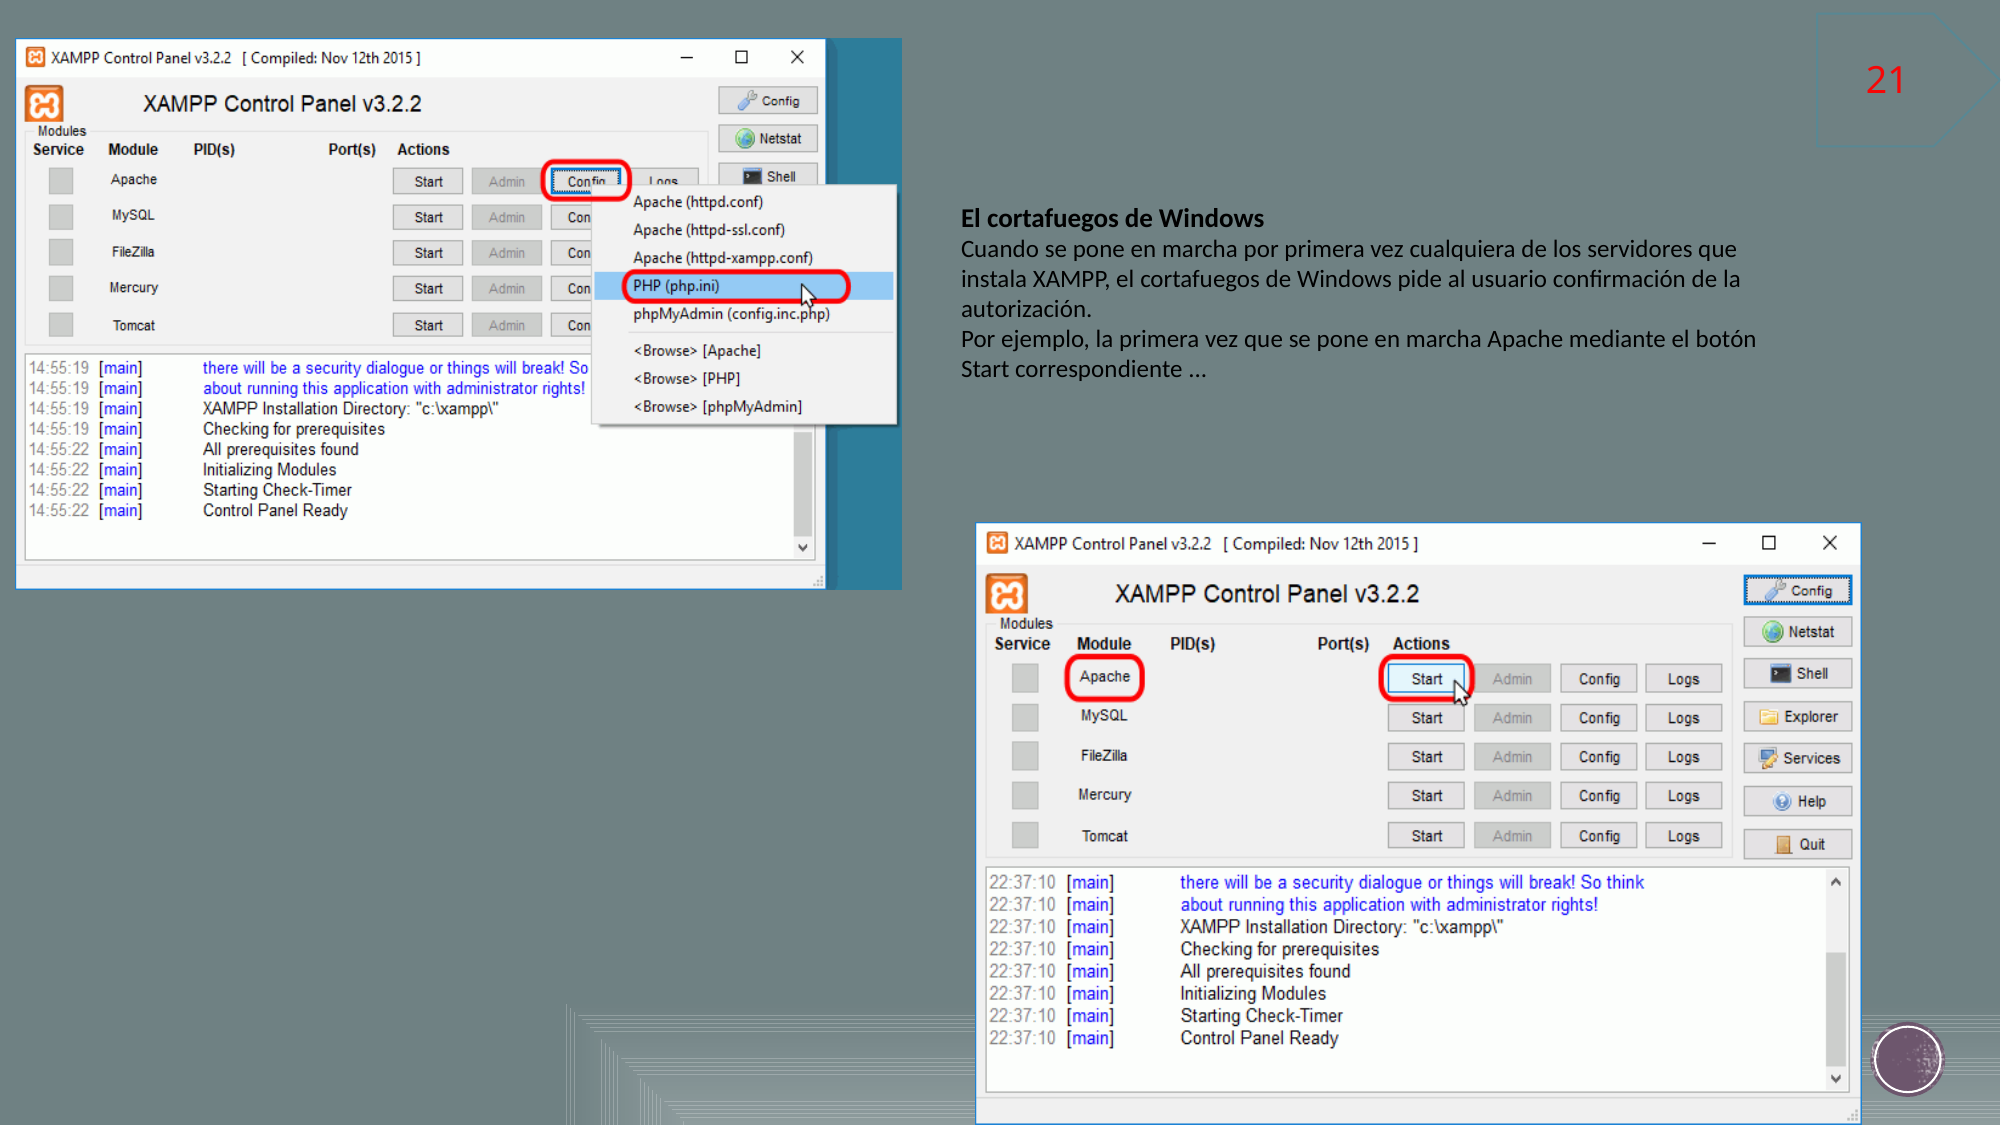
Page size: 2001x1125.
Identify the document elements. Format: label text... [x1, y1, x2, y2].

text_box El cortafuegos de Windows Cuando se pone en marcha por primera vez cualquiera de los servidores que instala XAMPP, el cortafuegos de Windows pide al usuario confirmación de la autorización. Por ejemplo, la primera vez que se pone en marcha Apache mediante el botón Start correspondiente ... [945, 192, 1806, 435]
picture [975, 522, 1862, 1125]
picture [15, 38, 902, 590]
